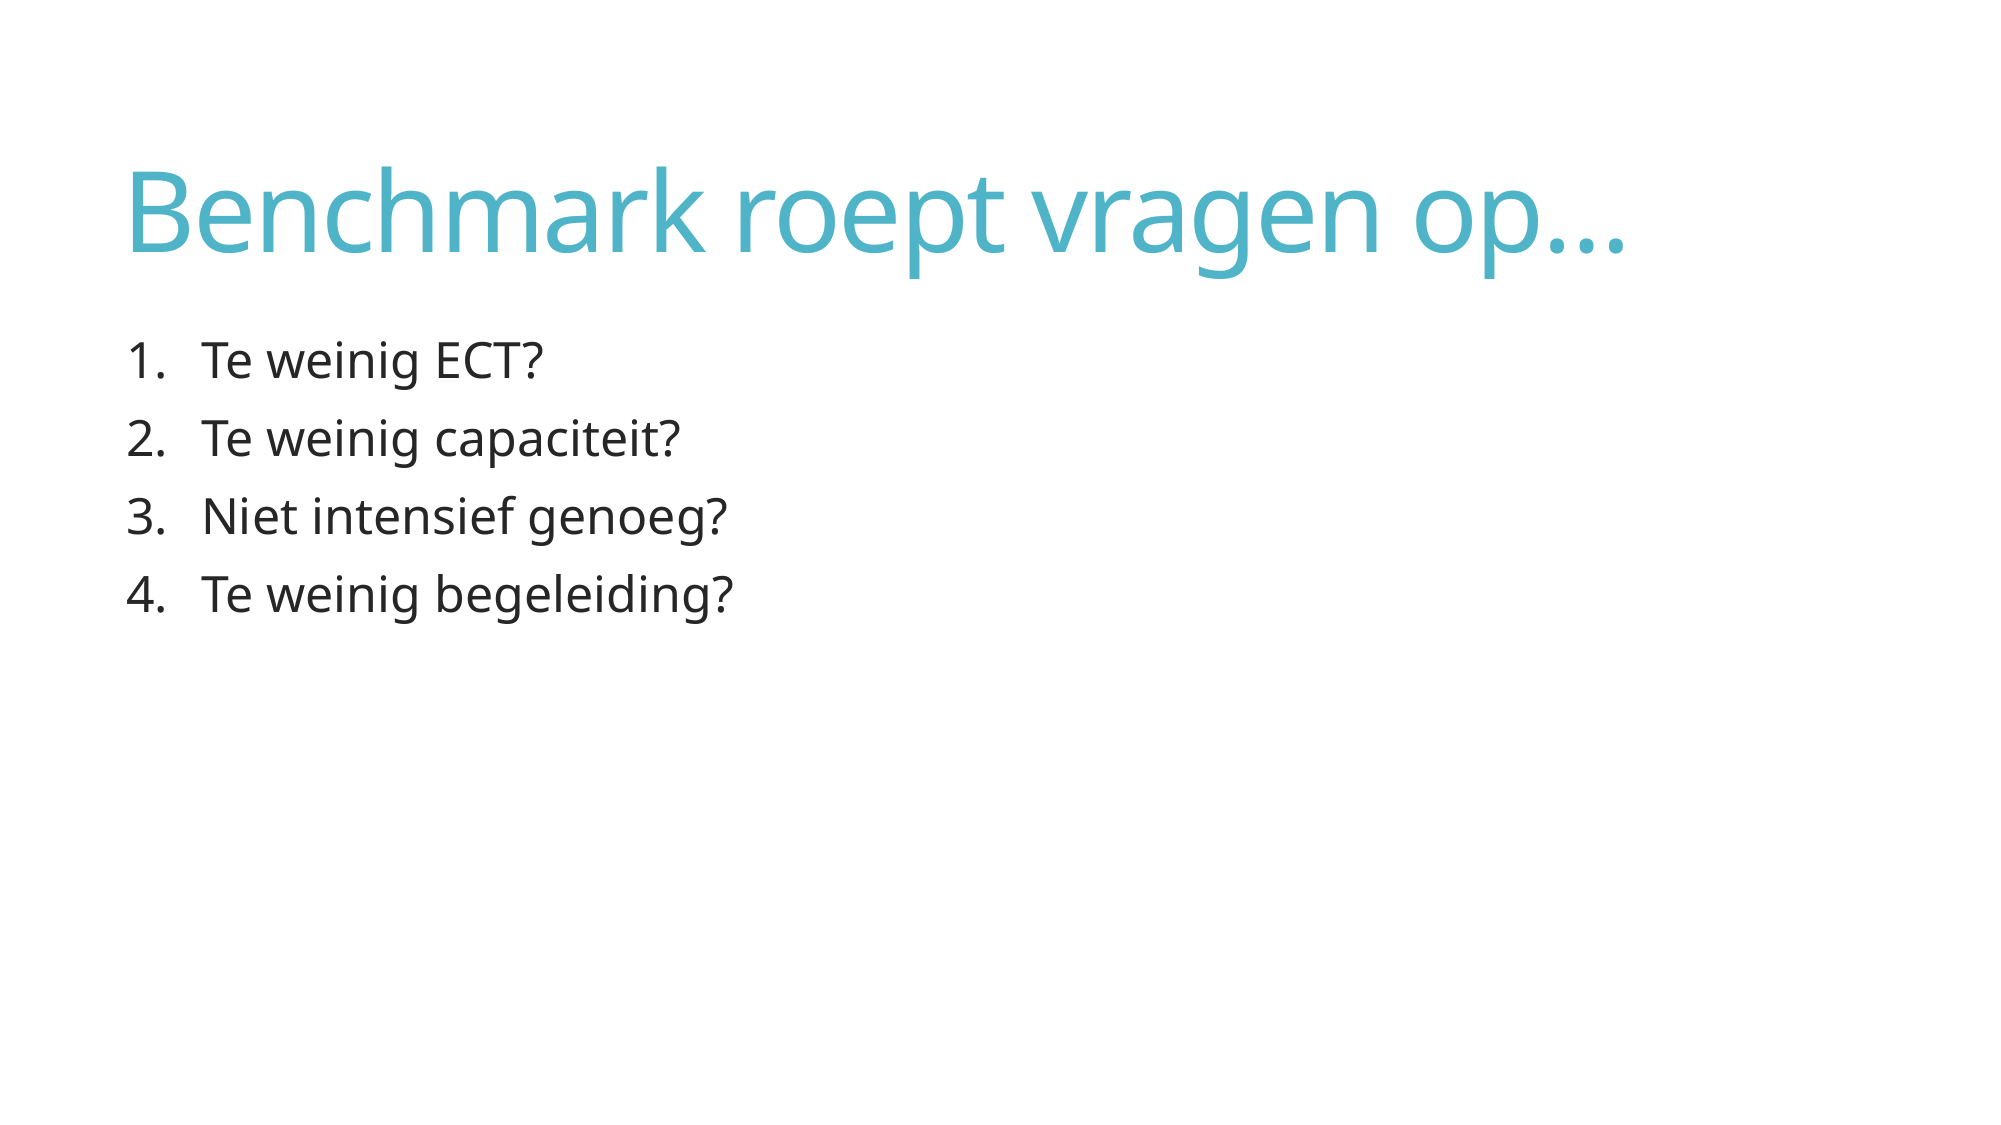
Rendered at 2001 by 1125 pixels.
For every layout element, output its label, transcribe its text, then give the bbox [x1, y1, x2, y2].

title Benchmark roept vragen op… [107, 81, 1875, 354]
list Te weinig ECT? Te weinig capaciteit? Niet intensief genoeg? Te weinig begeleiding? [111, 329, 1876, 948]
